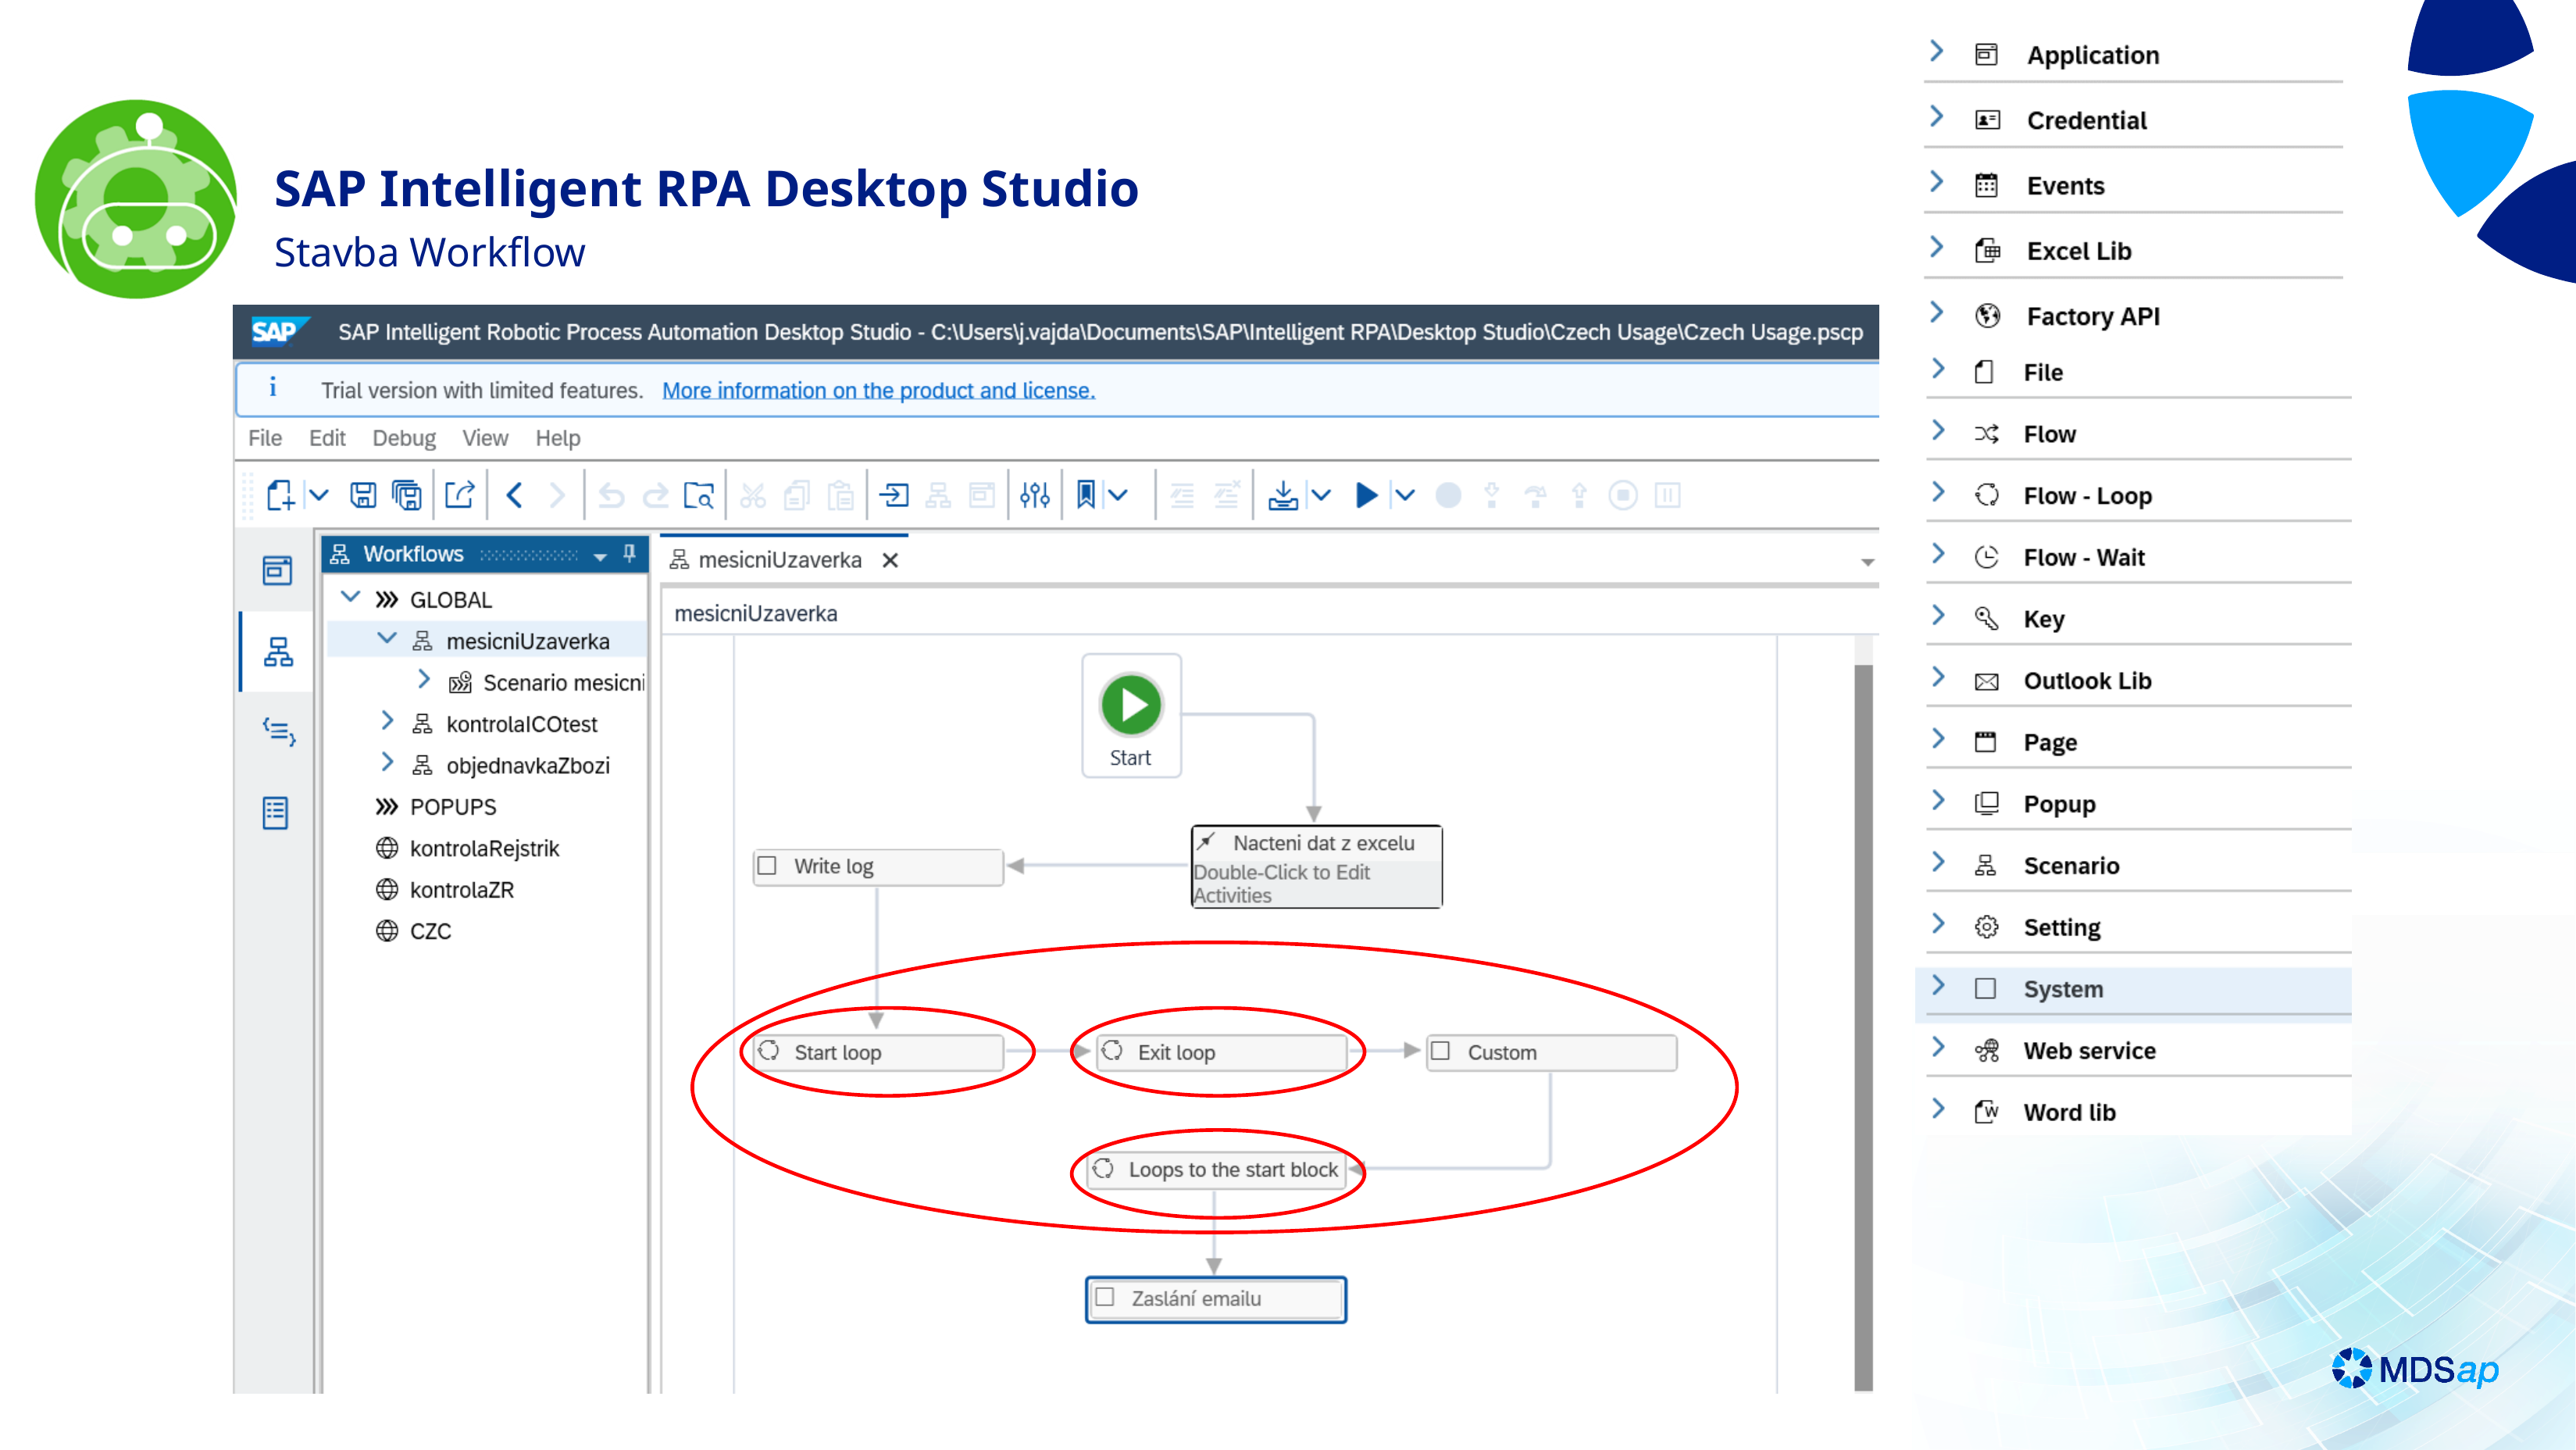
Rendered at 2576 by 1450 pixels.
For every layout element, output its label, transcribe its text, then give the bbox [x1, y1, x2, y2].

list Stavba Workflow [262, 227, 1912, 305]
picture [1912, 23, 2343, 339]
picture [233, 305, 1879, 1394]
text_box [28, 93, 244, 305]
list SAP Intelligent RPA Desktop Studio [262, 158, 1912, 217]
picture [1912, 344, 2576, 1450]
